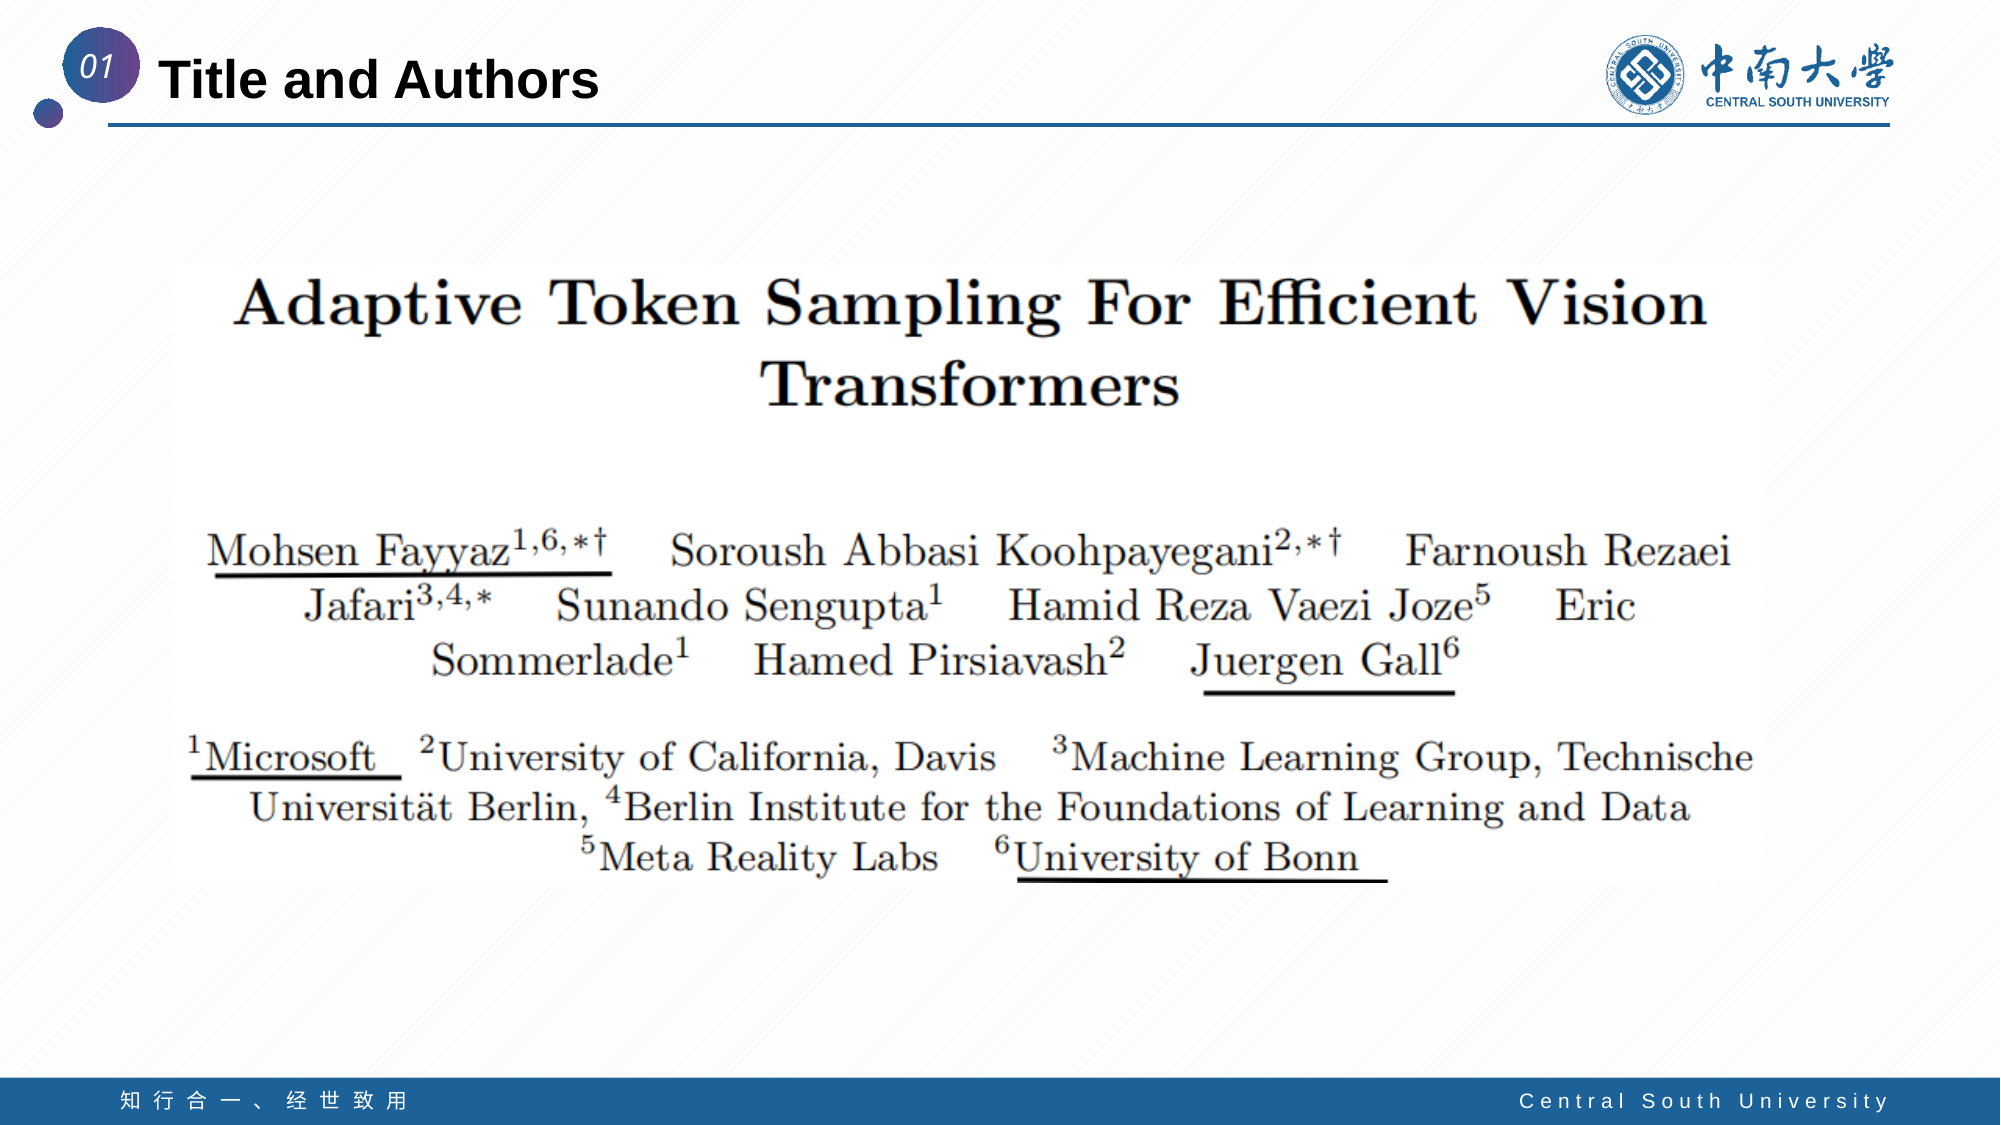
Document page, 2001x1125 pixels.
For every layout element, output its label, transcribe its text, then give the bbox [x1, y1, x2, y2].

picture [1595, 28, 1907, 121]
text_box Central South University [1504, 1080, 1902, 1120]
text_box Title and Authors [158, 0, 1050, 118]
text_box 知行合一、经世致用 [105, 1080, 423, 1120]
text_box [0, 1077, 2000, 1125]
picture [172, 265, 1764, 883]
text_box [33, 26, 153, 128]
